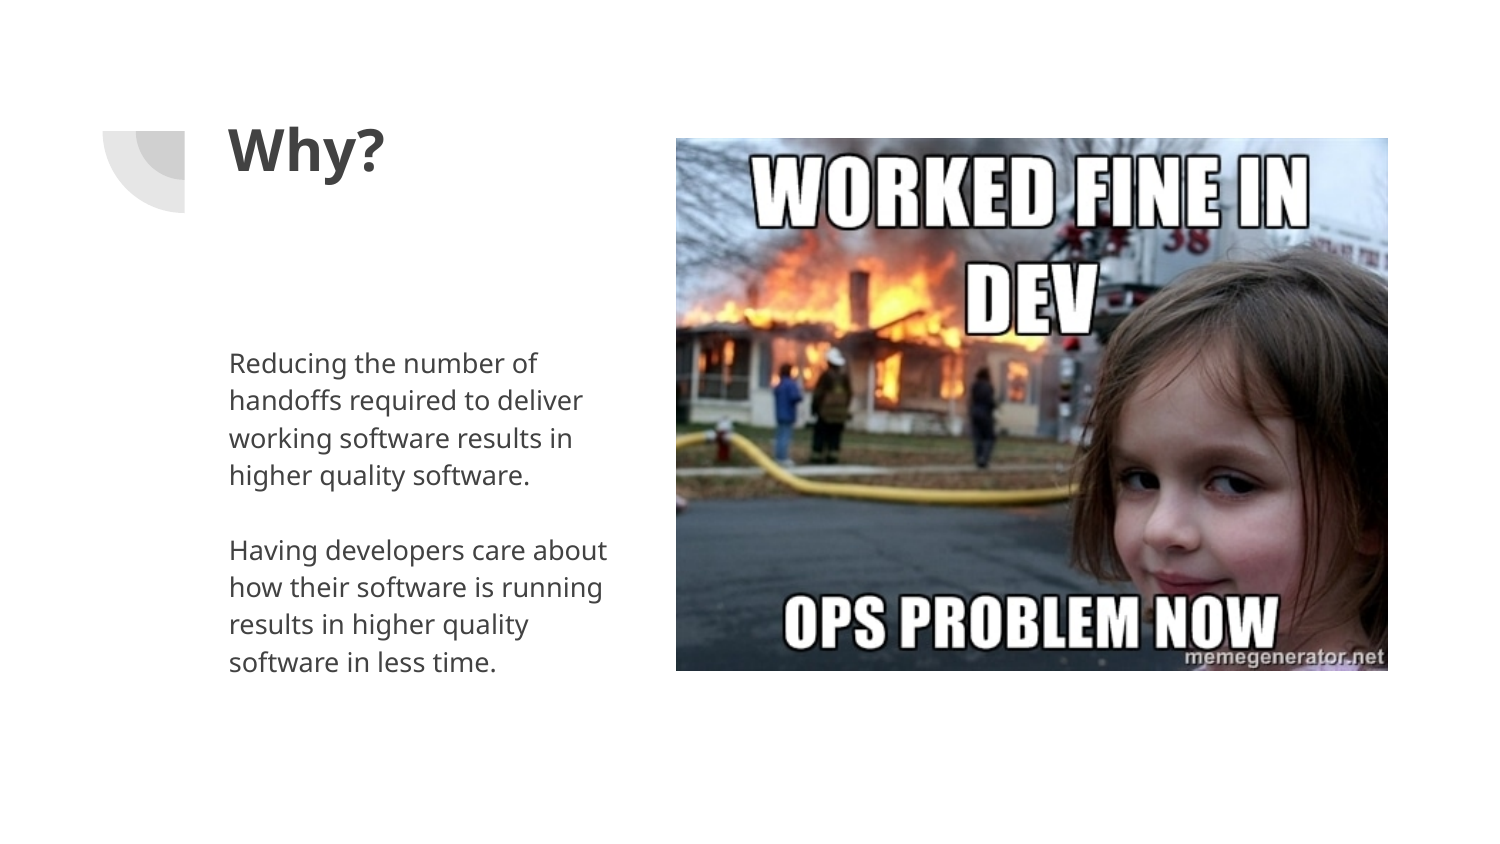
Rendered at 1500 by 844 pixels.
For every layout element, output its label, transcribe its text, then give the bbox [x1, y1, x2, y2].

picture [676, 138, 1388, 671]
title Why? [213, 98, 1368, 263]
list Reducing the number of handoffs required to deliver working software results in higher quality software. Having developers care about how their software is running results in higher quality software in less time. [213, 326, 653, 744]
